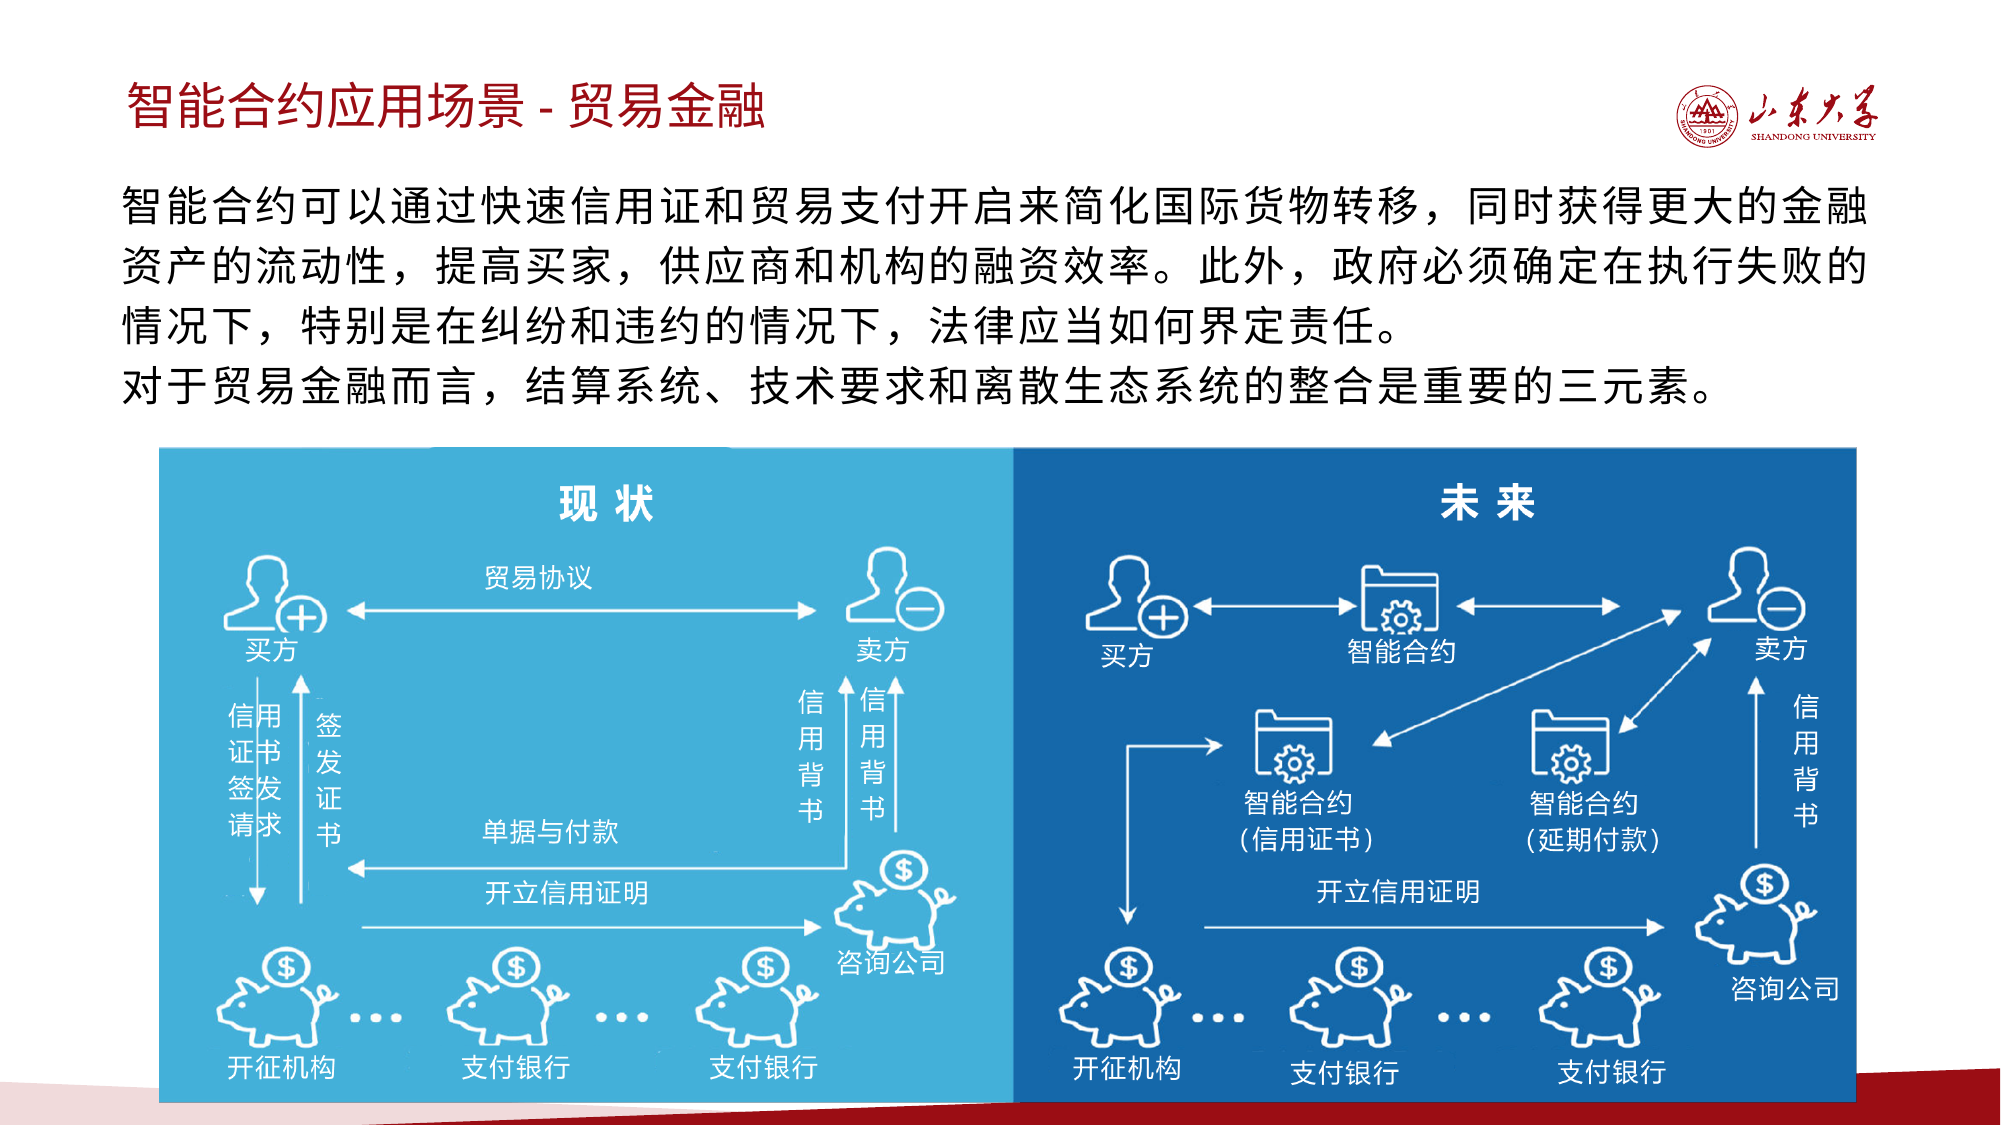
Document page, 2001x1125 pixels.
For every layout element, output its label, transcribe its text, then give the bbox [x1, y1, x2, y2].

text_box 智能合约可以通过快速信用证和贸易支付开启来简化国际货物转移，同时获得更大的金融资产的流动性，提高买家，供应商和机构的融资效率。此外，政府必须确定在执行失败的情况下，特别是在纠纷和违约的情况下，法律应当如何界定责任。 对于贸易金融而言，结算系统、技术要求和离散生态系统的整合是重要的三元素。 [106, 162, 1893, 418]
text_box 智能合约应用场景-贸易金融 [111, 67, 1014, 143]
picture [159, 447, 1922, 1103]
